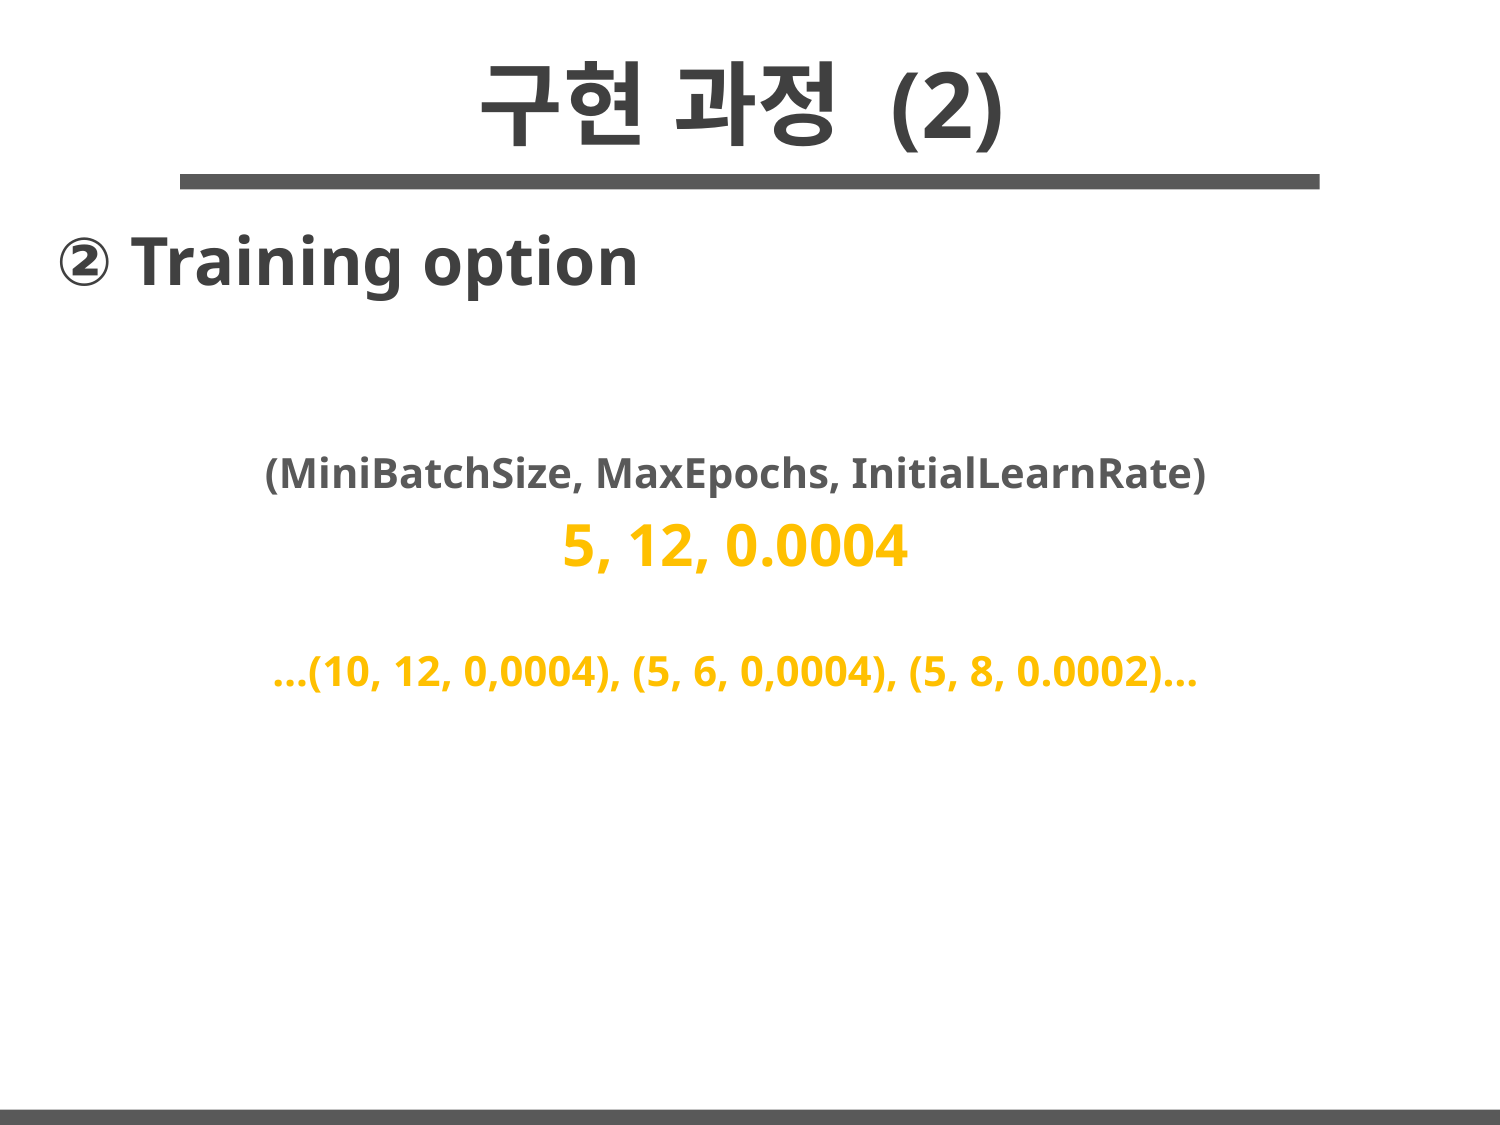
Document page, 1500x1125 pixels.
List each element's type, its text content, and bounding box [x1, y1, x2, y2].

text_box [0, 1107, 1500, 1125]
text_box [178, 172, 1322, 191]
title 구현 과정 (2) [41, 29, 1442, 175]
text_box (MiniBatchSize, MaxEpochs, InitialLearnRate) 5, 12, 0.0004 …(10, 12, 0,0004), (5, 6, 0,0004), (5, 8, 0.0002)… [179, 380, 1293, 745]
text_box ② Training option [41, 211, 1195, 387]
